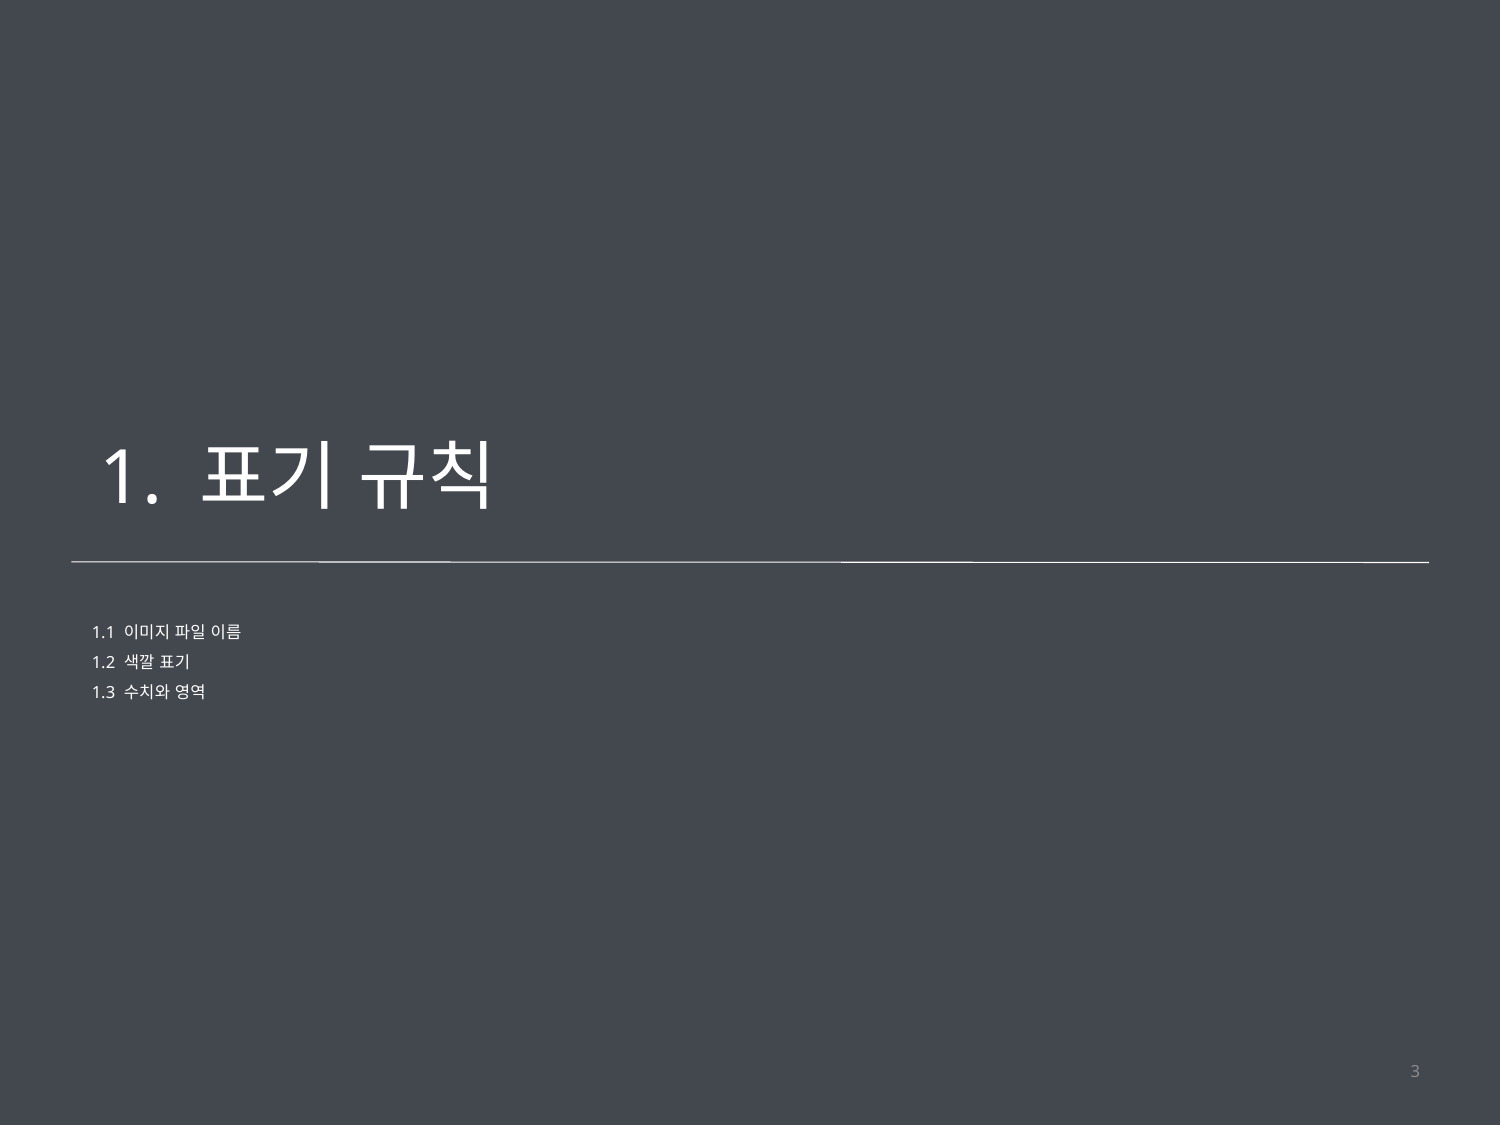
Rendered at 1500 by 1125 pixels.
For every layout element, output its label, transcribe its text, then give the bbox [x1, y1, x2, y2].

text_box 1. 표기 규칙 [84, 420, 513, 526]
slide_number 3 [1097, 1042, 1436, 1103]
text_box 1.1 이미지 파일 이름 1.2 색깔 표기 1.3 수치와 영역 [76, 604, 257, 710]
